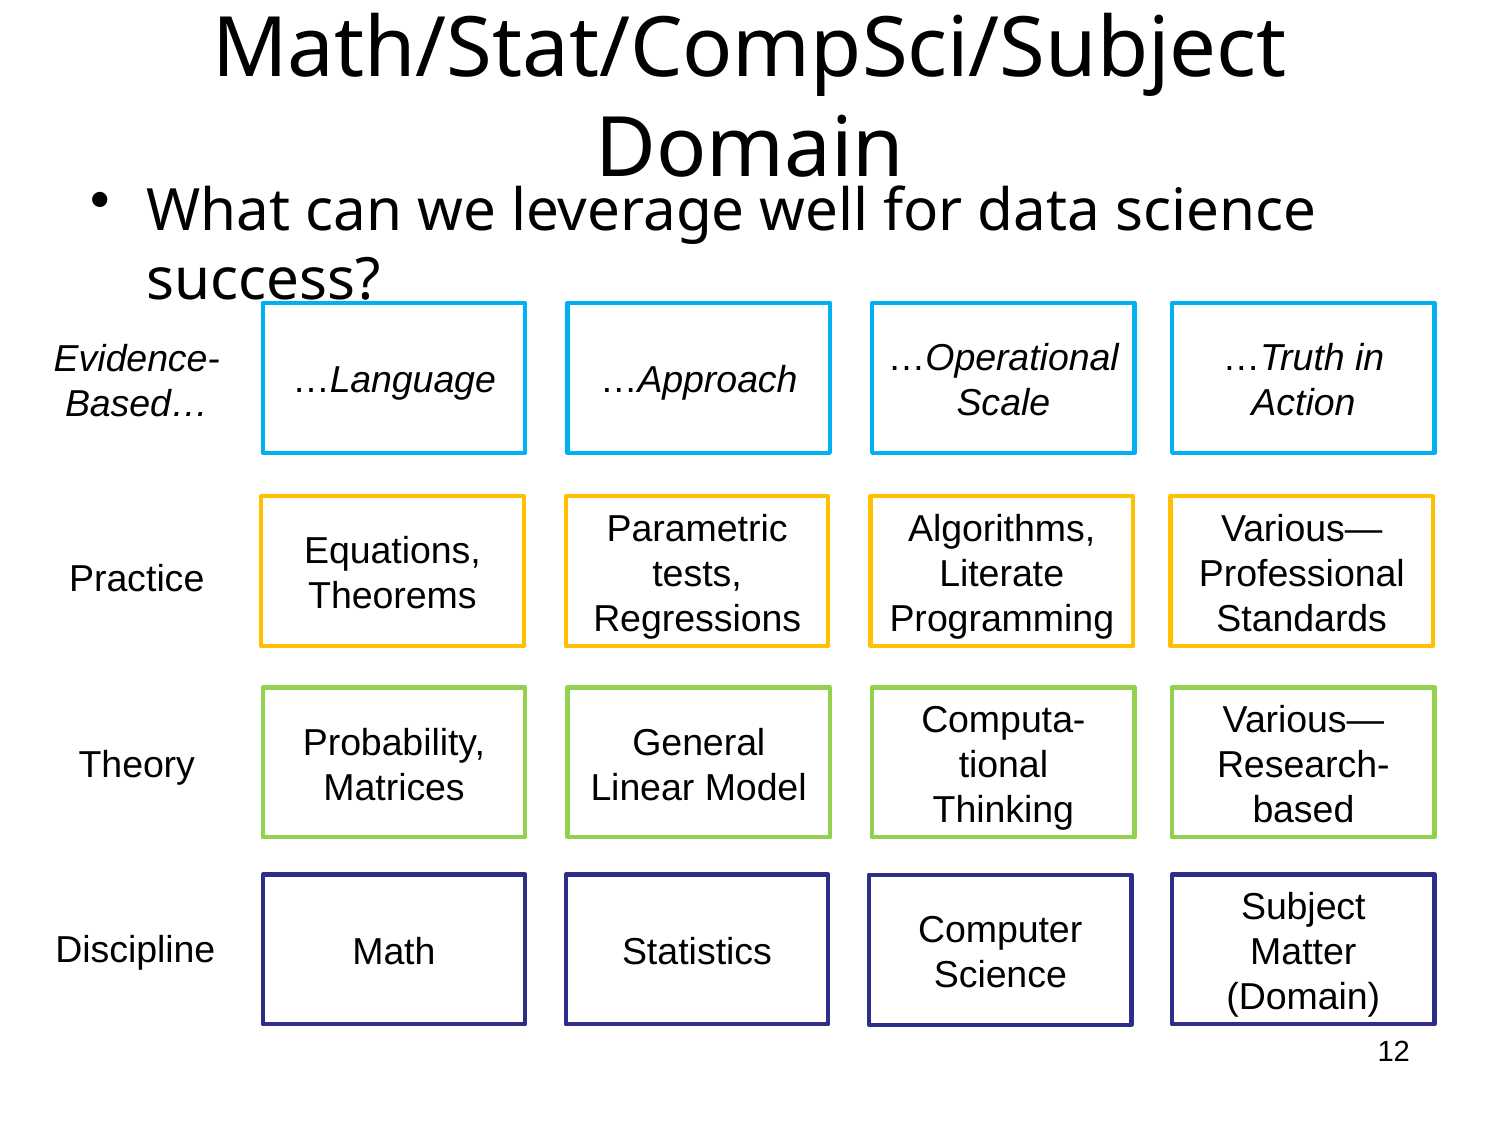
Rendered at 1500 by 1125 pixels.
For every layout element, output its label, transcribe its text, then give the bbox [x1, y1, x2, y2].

text_box …Approach [565, 301, 832, 455]
text_box Various—Professional Standards [1168, 494, 1435, 648]
text_box …Operational Scale [870, 301, 1137, 455]
text_box Probability, Matrices [261, 685, 527, 839]
text_box Practice [54, 546, 220, 607]
text_box …Truth in Action [1170, 301, 1437, 455]
text_box Parametric tests, Regressions [564, 494, 830, 648]
text_box Computer Science [867, 873, 1134, 1027]
text_box Computa-tional Thinking [870, 685, 1137, 839]
slide_number 12 [1074, 1024, 1425, 1103]
title Math/Stat/CompSci/Subject Domain [75, 45, 1425, 142]
list What can we leverage well for data science success? [75, 164, 1425, 259]
text_box Equations, Theorems [259, 494, 526, 648]
text_box Theory [63, 732, 210, 792]
text_box Evidence- Based… [38, 326, 235, 431]
text_box Algorithms, Literate Programming [868, 494, 1135, 648]
text_box General Linear Model [565, 685, 832, 839]
text_box …Language [261, 301, 527, 455]
text_box Subject Matter (Domain) [1170, 872, 1437, 1026]
text_box Statistics [564, 872, 830, 1026]
text_box Discipline [40, 917, 230, 978]
text_box Math [261, 872, 527, 1026]
text_box Various—Research-based [1170, 685, 1437, 839]
